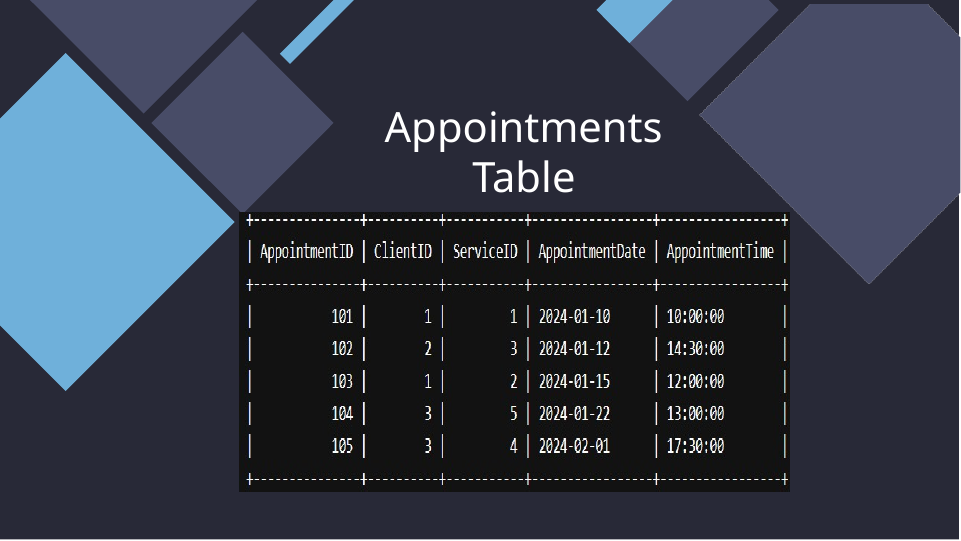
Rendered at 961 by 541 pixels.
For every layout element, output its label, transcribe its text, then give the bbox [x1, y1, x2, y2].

text_box Appointments Table [359, 93, 636, 209]
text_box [596, 0, 779, 102]
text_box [0, 0, 355, 392]
picture [239, 4, 961, 492]
